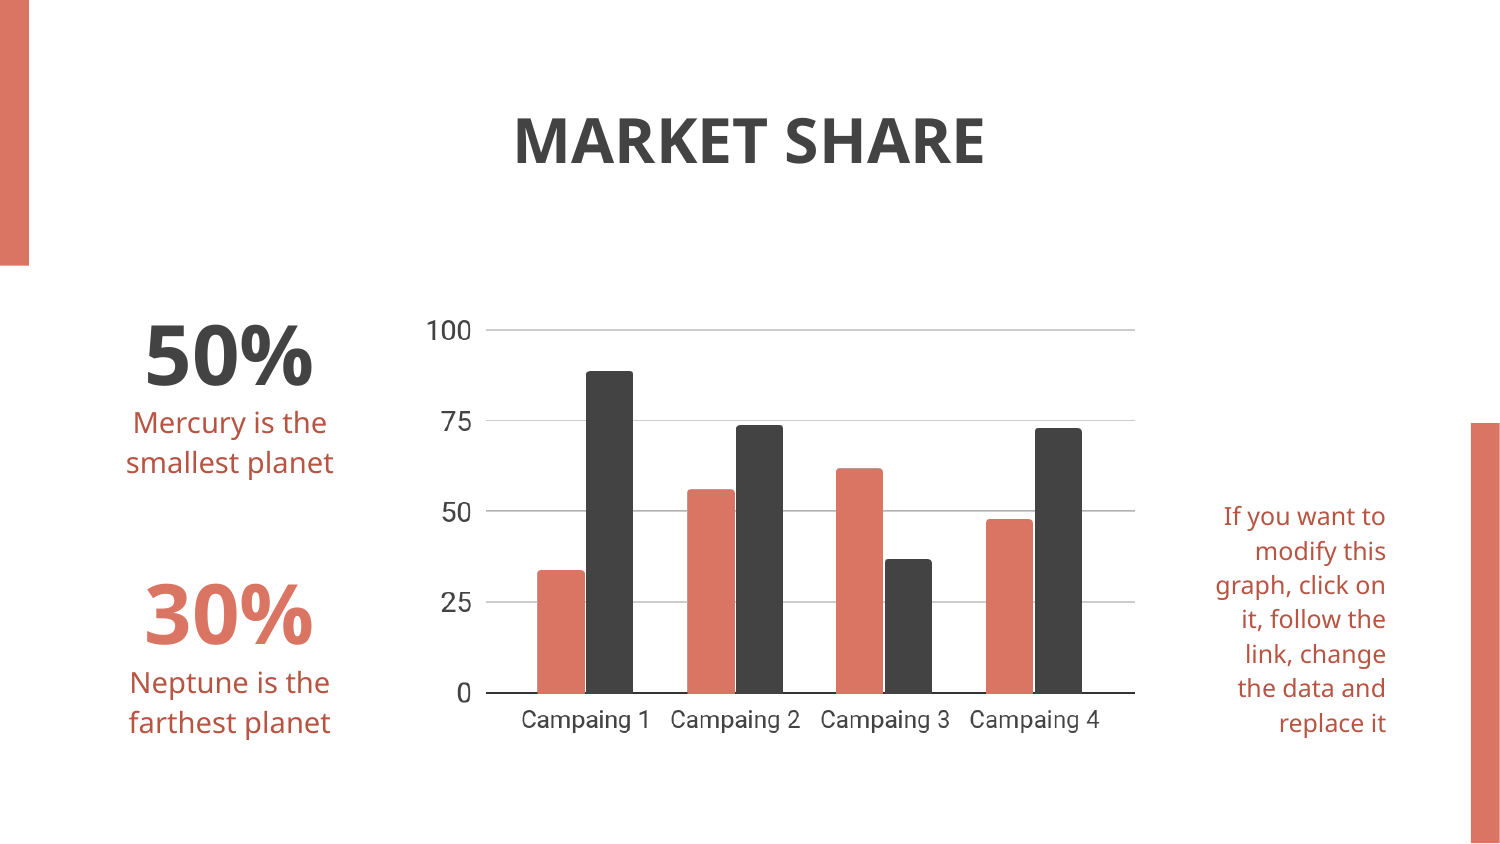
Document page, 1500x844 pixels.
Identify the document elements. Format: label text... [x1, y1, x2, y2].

subtitle If you want to modify this graph, click on it, follow the link, change the data and replace it [1196, 479, 1402, 753]
title 30% [107, 546, 353, 665]
picture [400, 290, 1158, 758]
subtitle Neptune is the farthest planet [98, 643, 362, 745]
subtitle Mercury is the smallest planet [98, 384, 362, 485]
title 50% [107, 287, 353, 405]
title MARKET SHARE [418, 80, 1081, 198]
